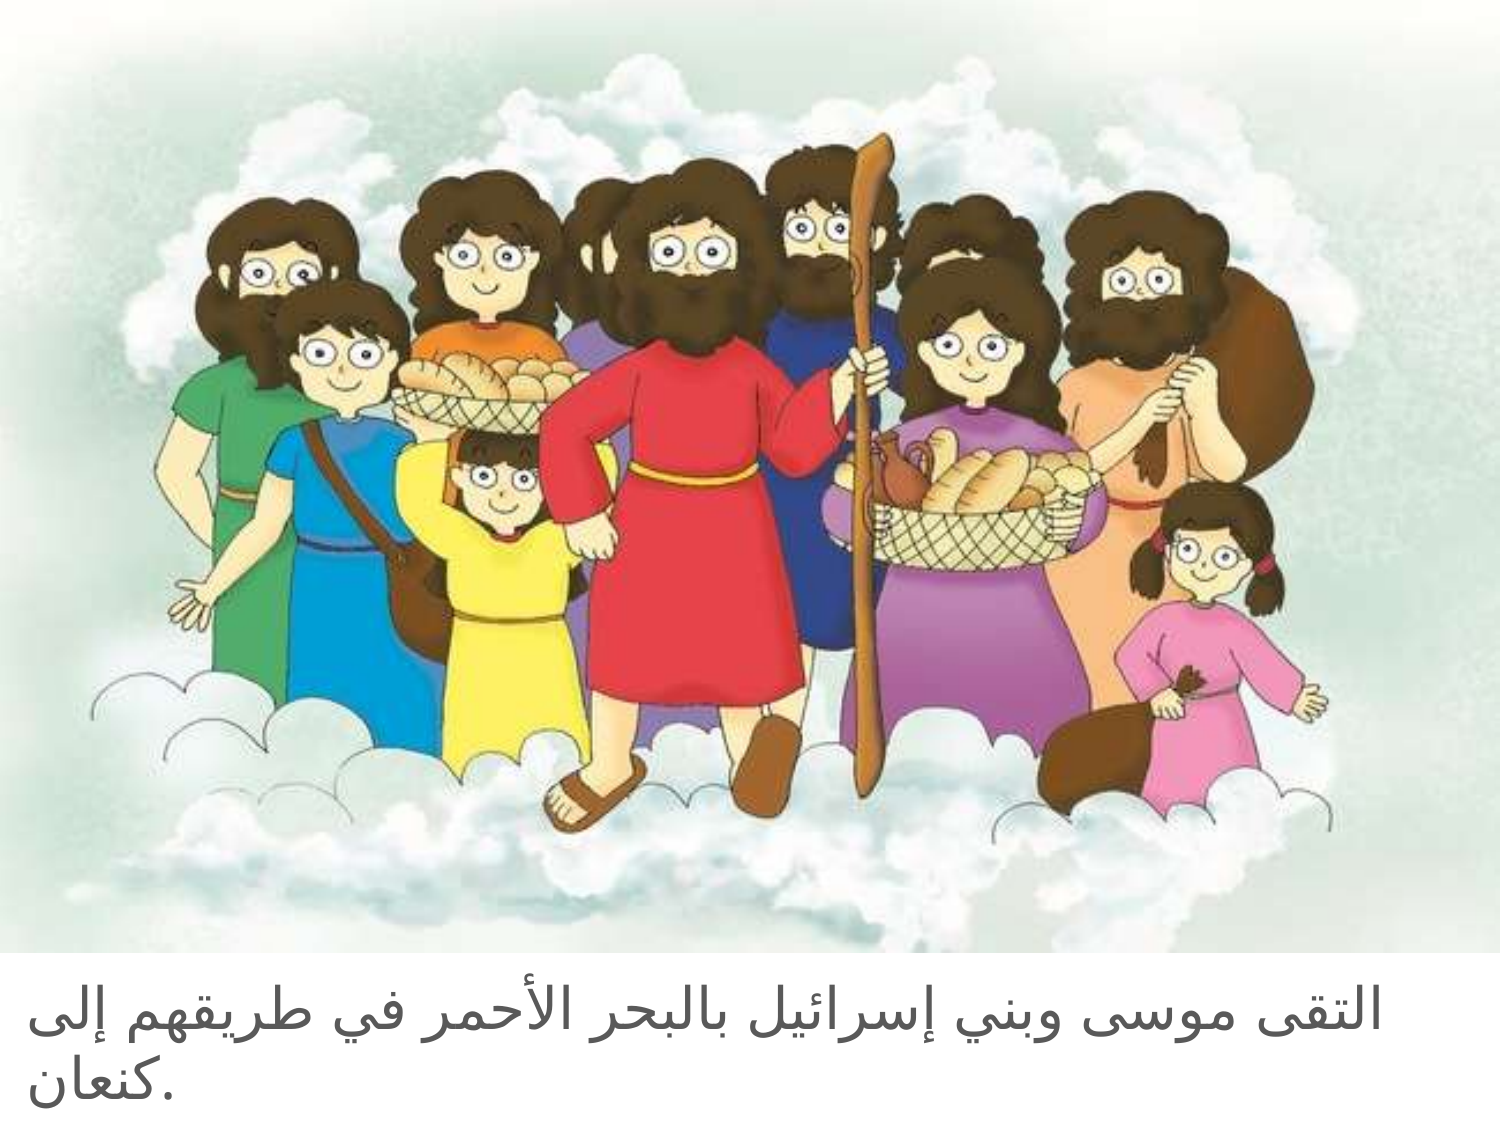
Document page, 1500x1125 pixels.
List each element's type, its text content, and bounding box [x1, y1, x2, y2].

picture [0, 0, 1500, 953]
text_box التقى موسى وبني إسرائيل بالبحر الأحمر في طريقهم إلى كنعان. [11, 964, 1483, 1119]
